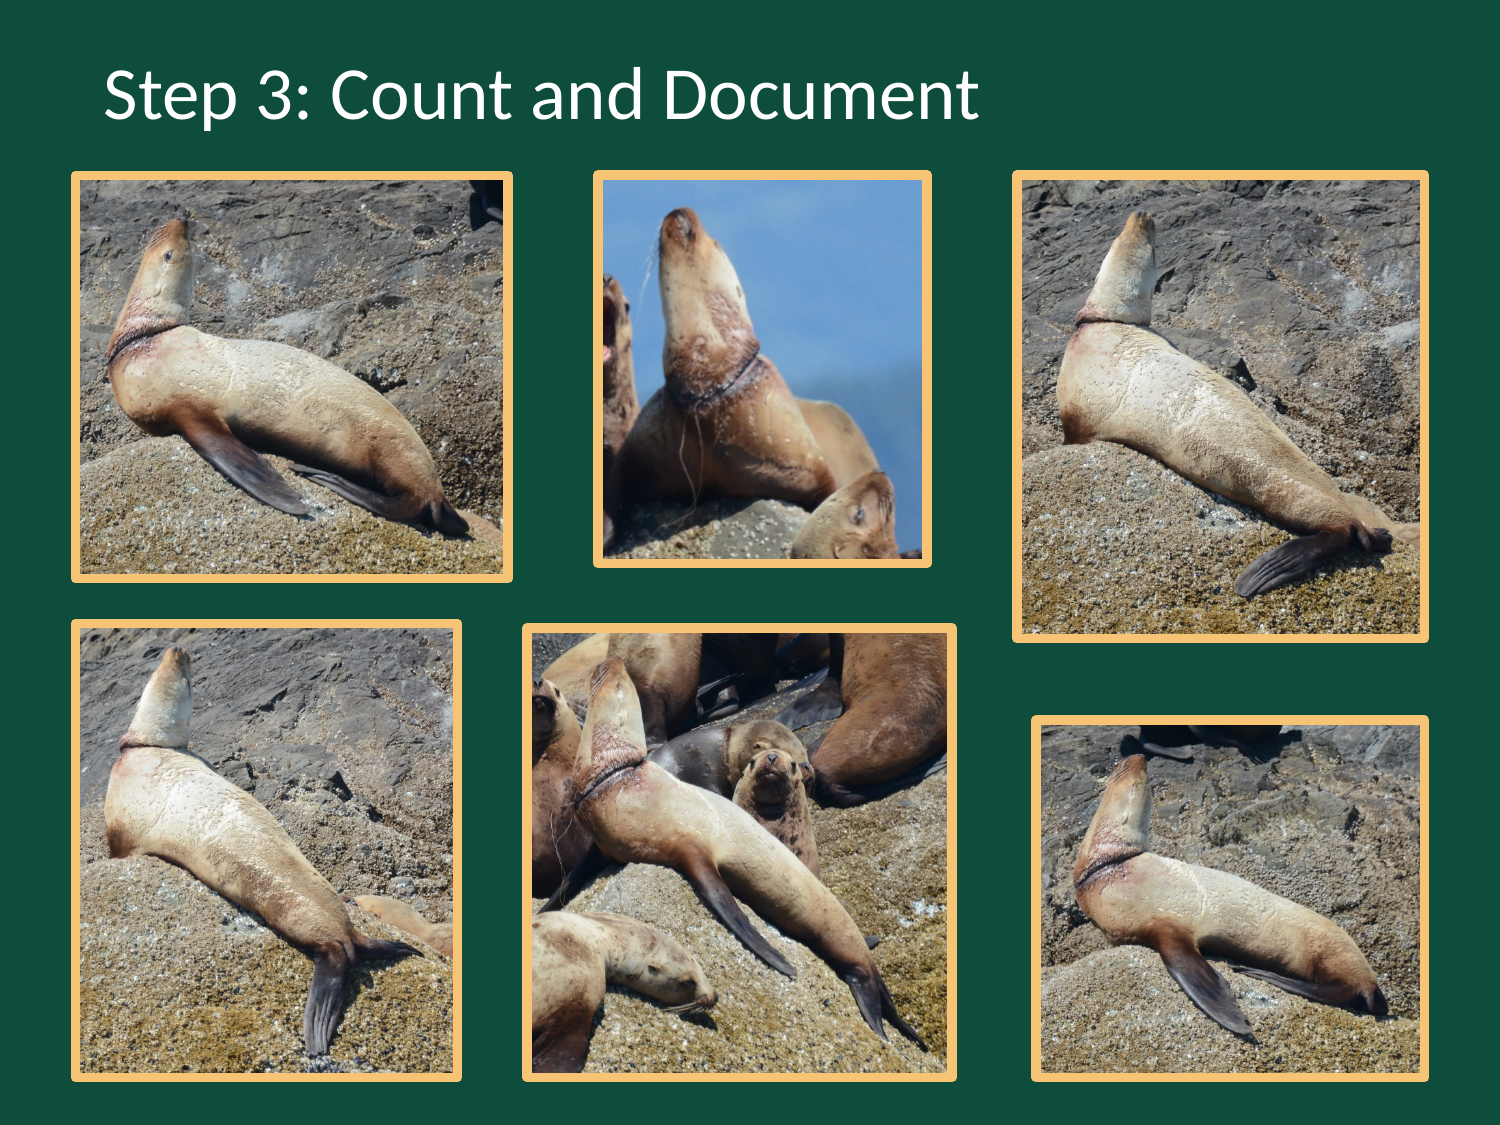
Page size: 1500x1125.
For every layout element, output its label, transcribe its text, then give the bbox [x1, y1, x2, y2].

text_box Step 3: Count and Document [89, 37, 1041, 142]
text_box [79, 179, 1420, 1073]
